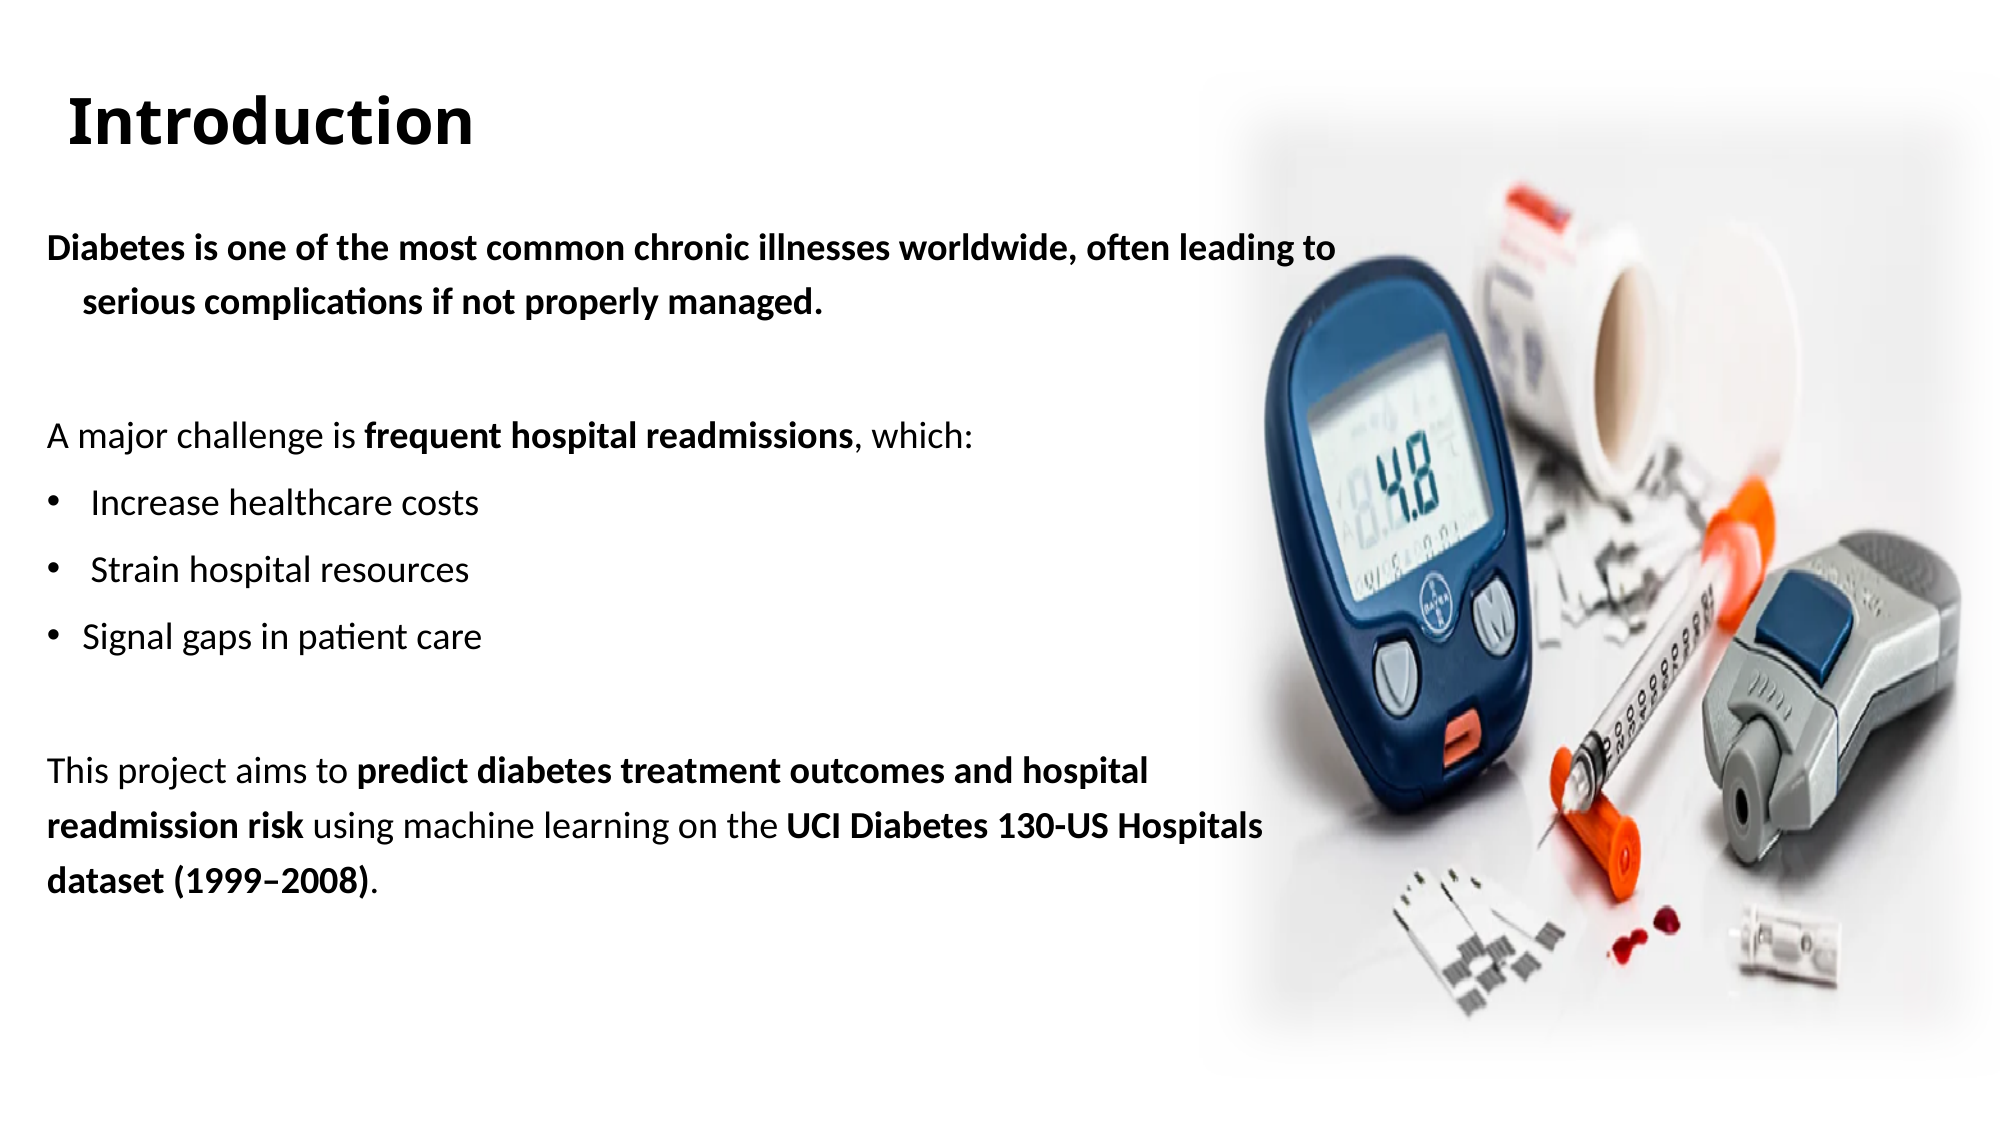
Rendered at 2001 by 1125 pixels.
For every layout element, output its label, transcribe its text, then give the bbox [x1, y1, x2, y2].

list Diabetes is one of the most common chronic illnesses worldwide, often leading to serious complications if not properly managed. A major challenge is frequent hospital readmissions, which: Increase healthcare costs Strain hospital resources Signal gaps in patient care This project aims to predict diabetes treatment outcomes and hospital readmission risk using machine learning on the UCI Diabetes 130-US Hospitals dataset (1999–2008). [31, 205, 1199, 920]
picture [1199, 70, 2000, 1081]
title Introduction [53, 11, 535, 168]
